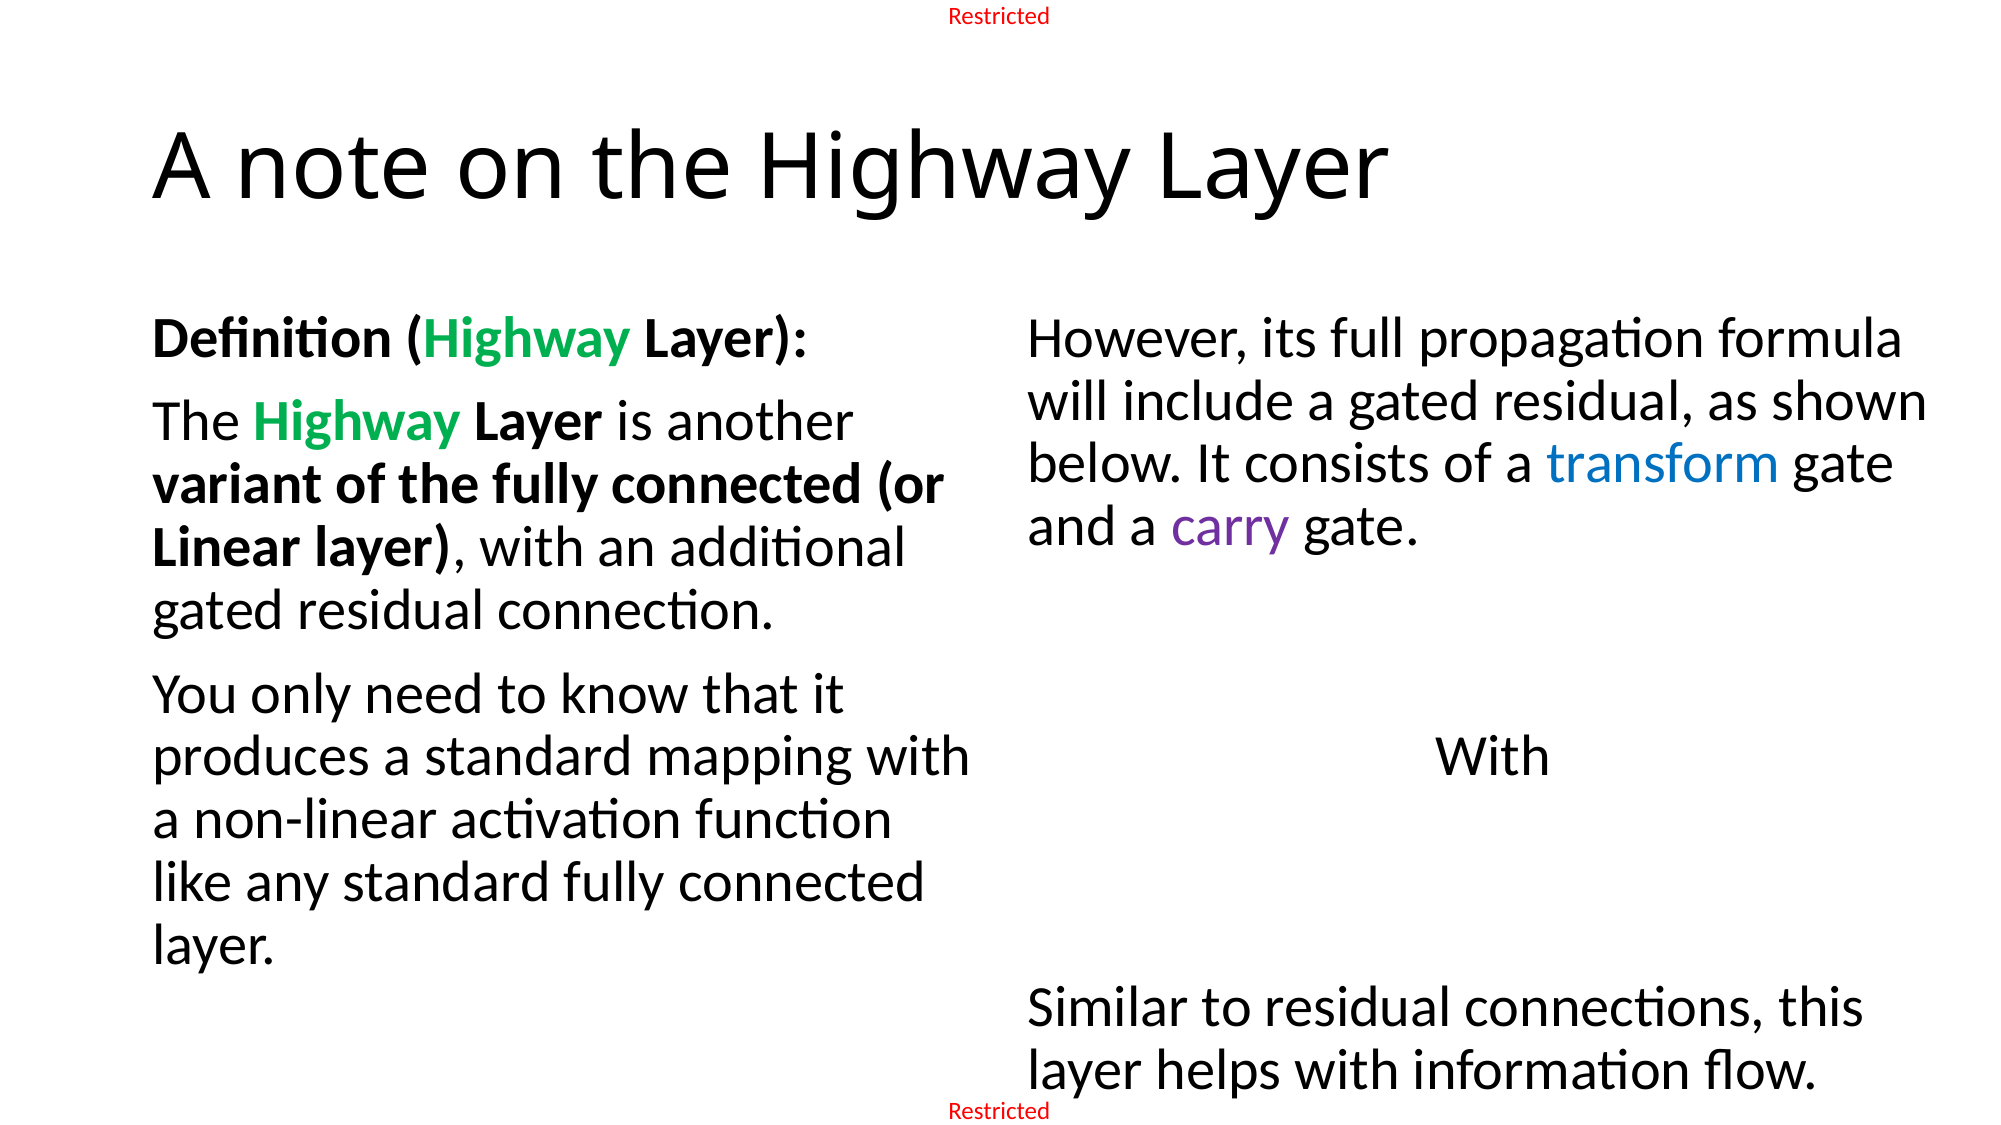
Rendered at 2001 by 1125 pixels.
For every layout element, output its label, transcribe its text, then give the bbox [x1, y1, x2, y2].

title A note on the Highway Layer [137, 59, 1863, 278]
